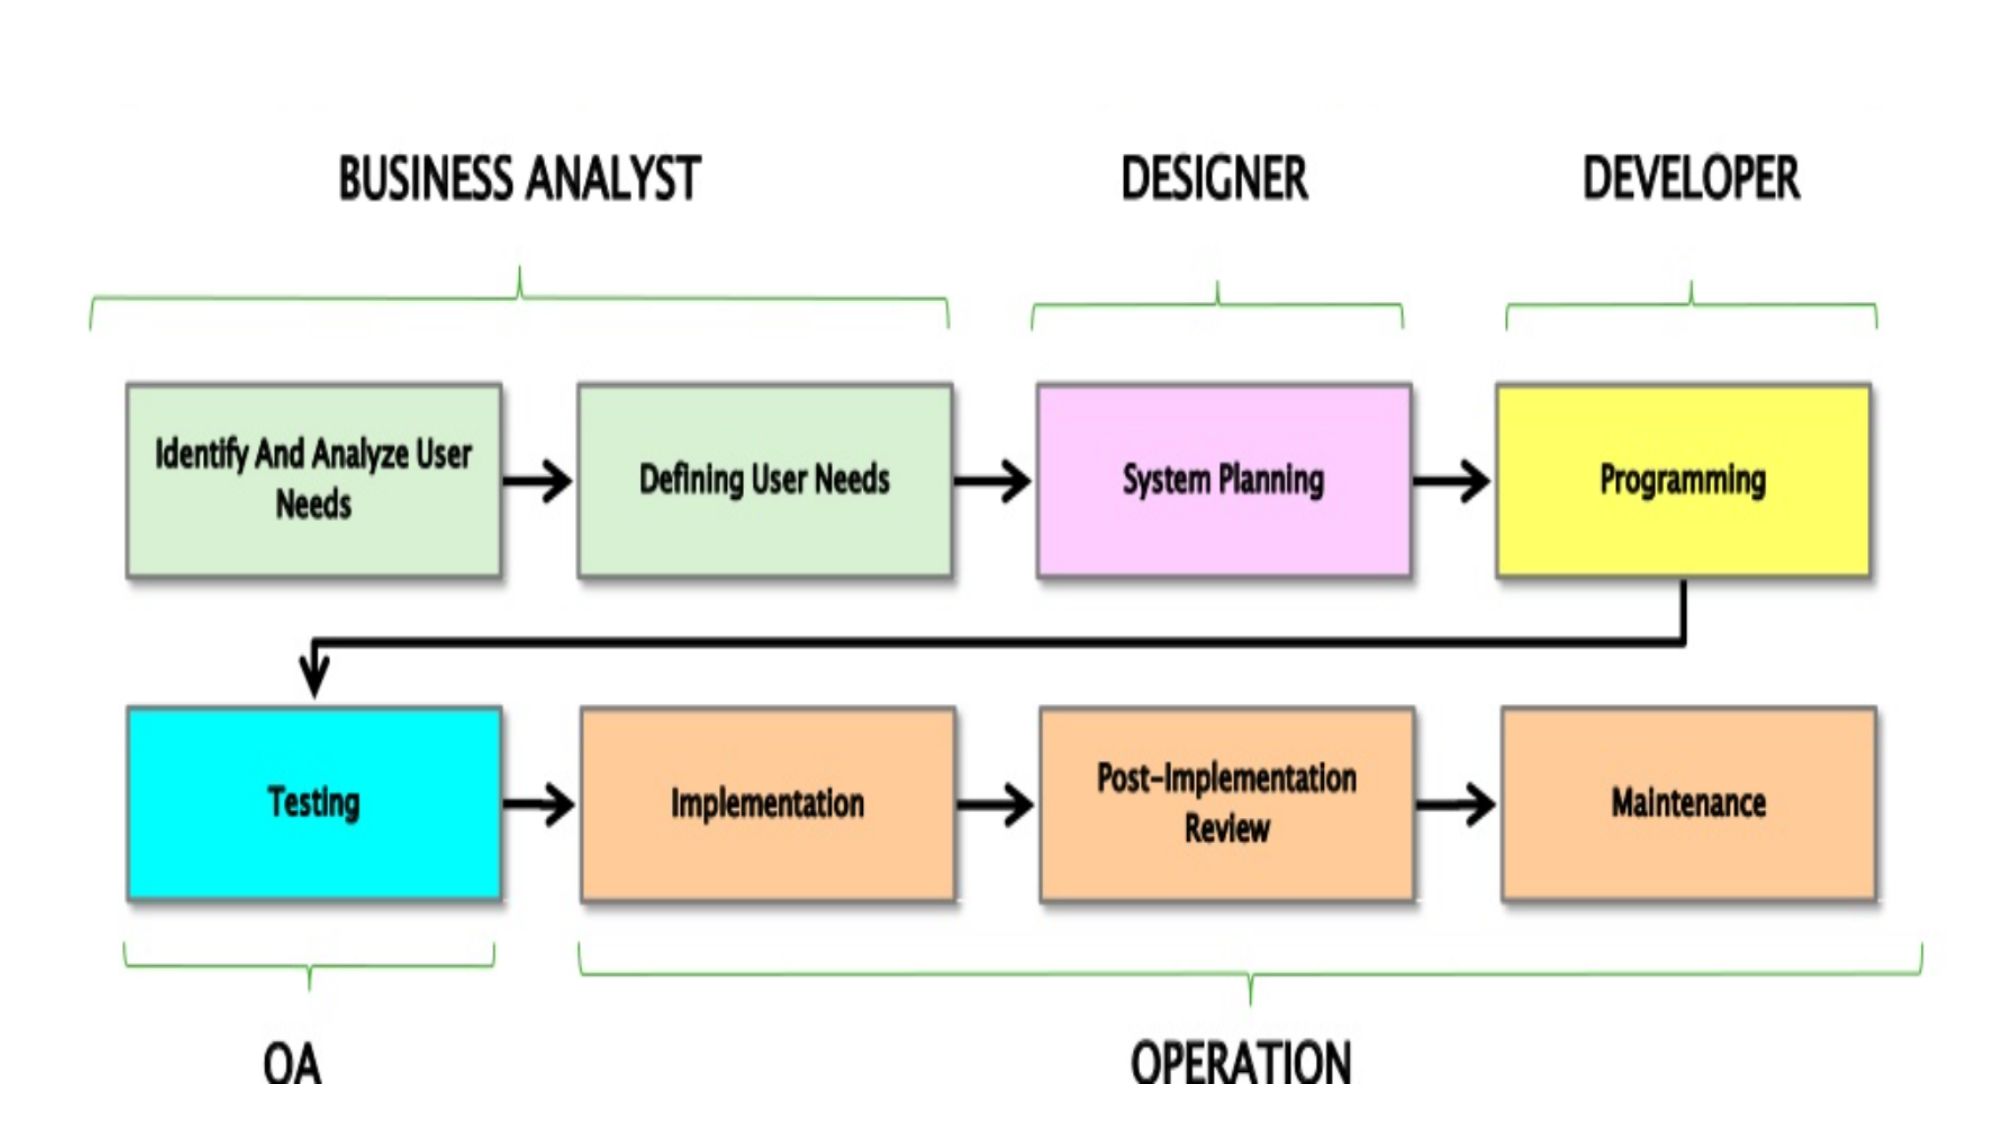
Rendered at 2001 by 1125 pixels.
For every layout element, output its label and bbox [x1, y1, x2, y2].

picture [48, 104, 1956, 1084]
